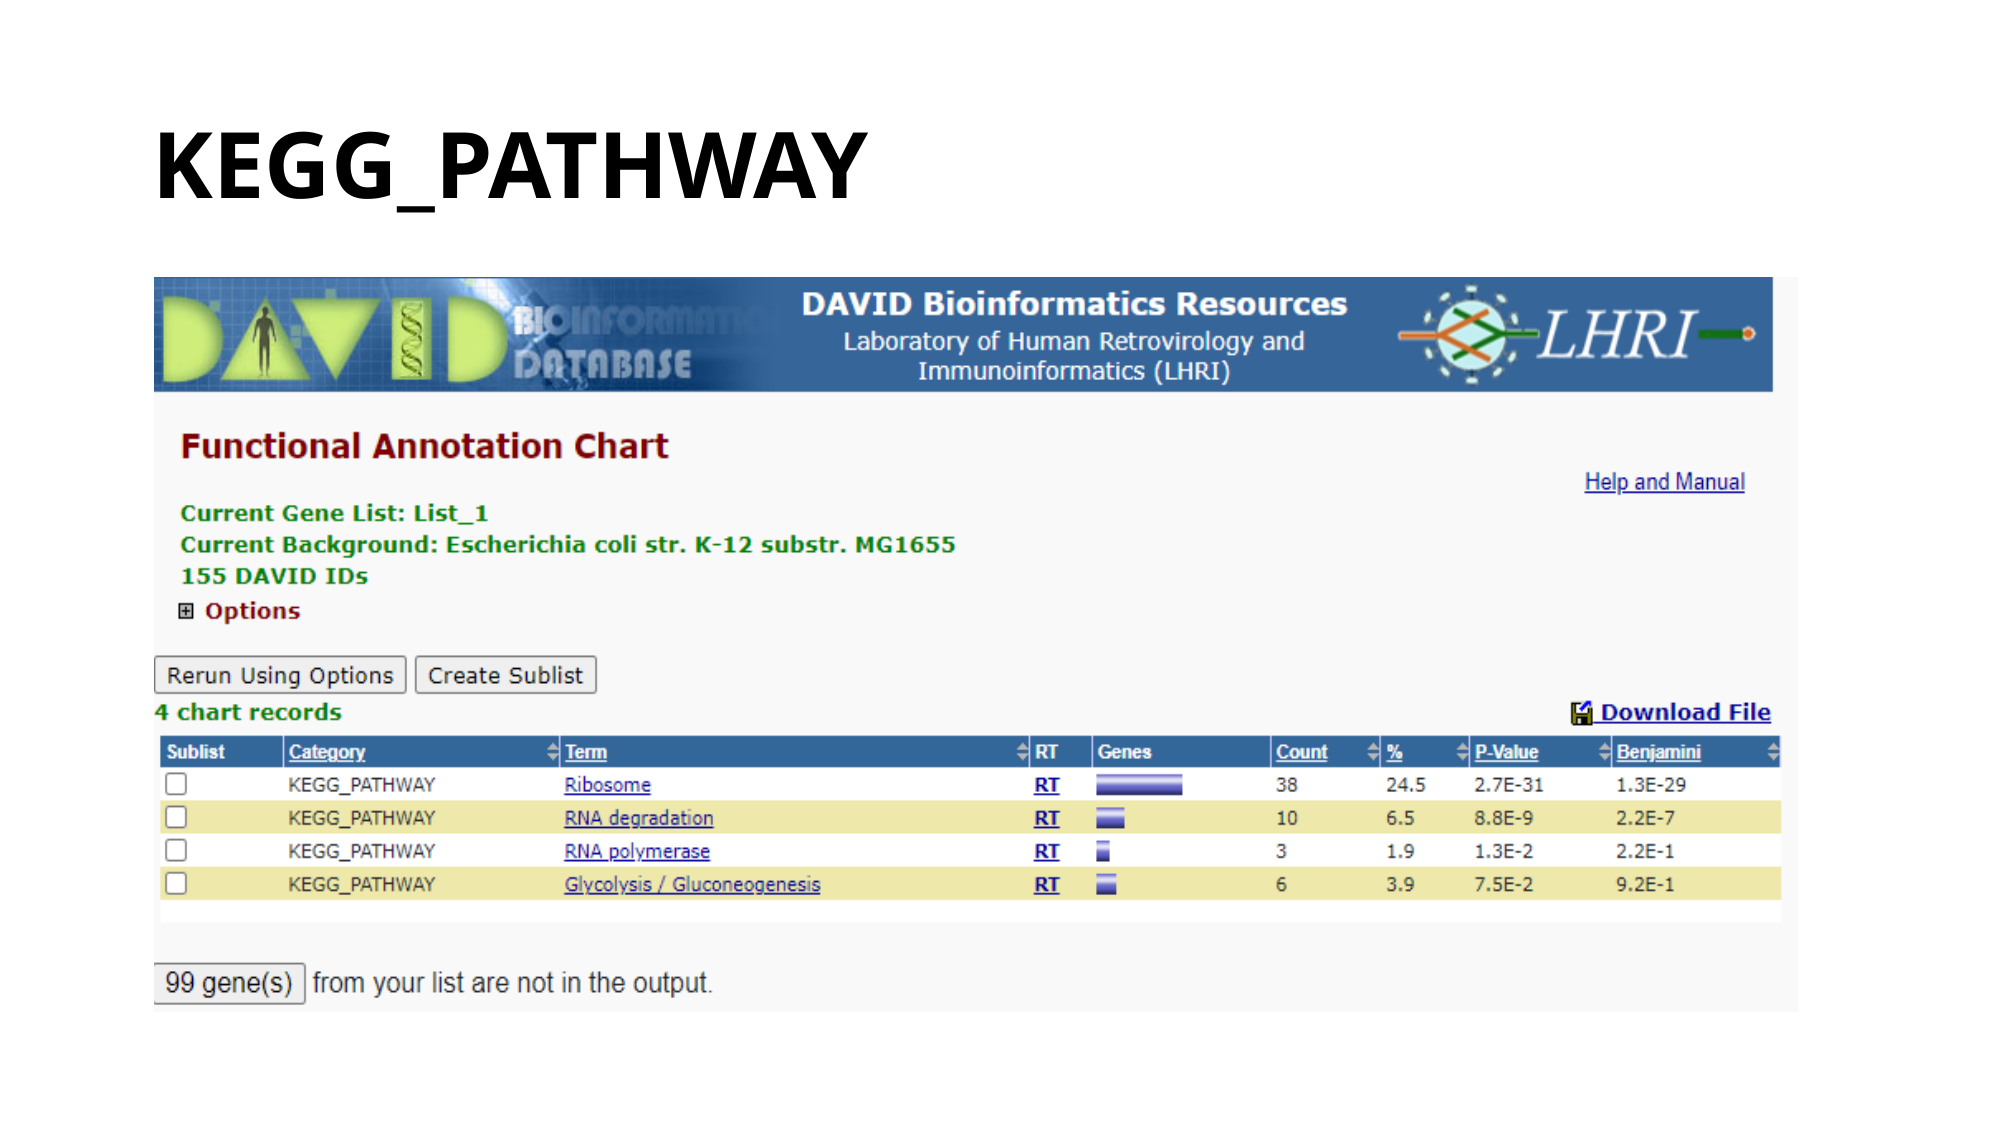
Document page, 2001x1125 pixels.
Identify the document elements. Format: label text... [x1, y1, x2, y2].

title KEGG_PATHWAY [137, 59, 1863, 278]
picture [154, 277, 1798, 1012]
